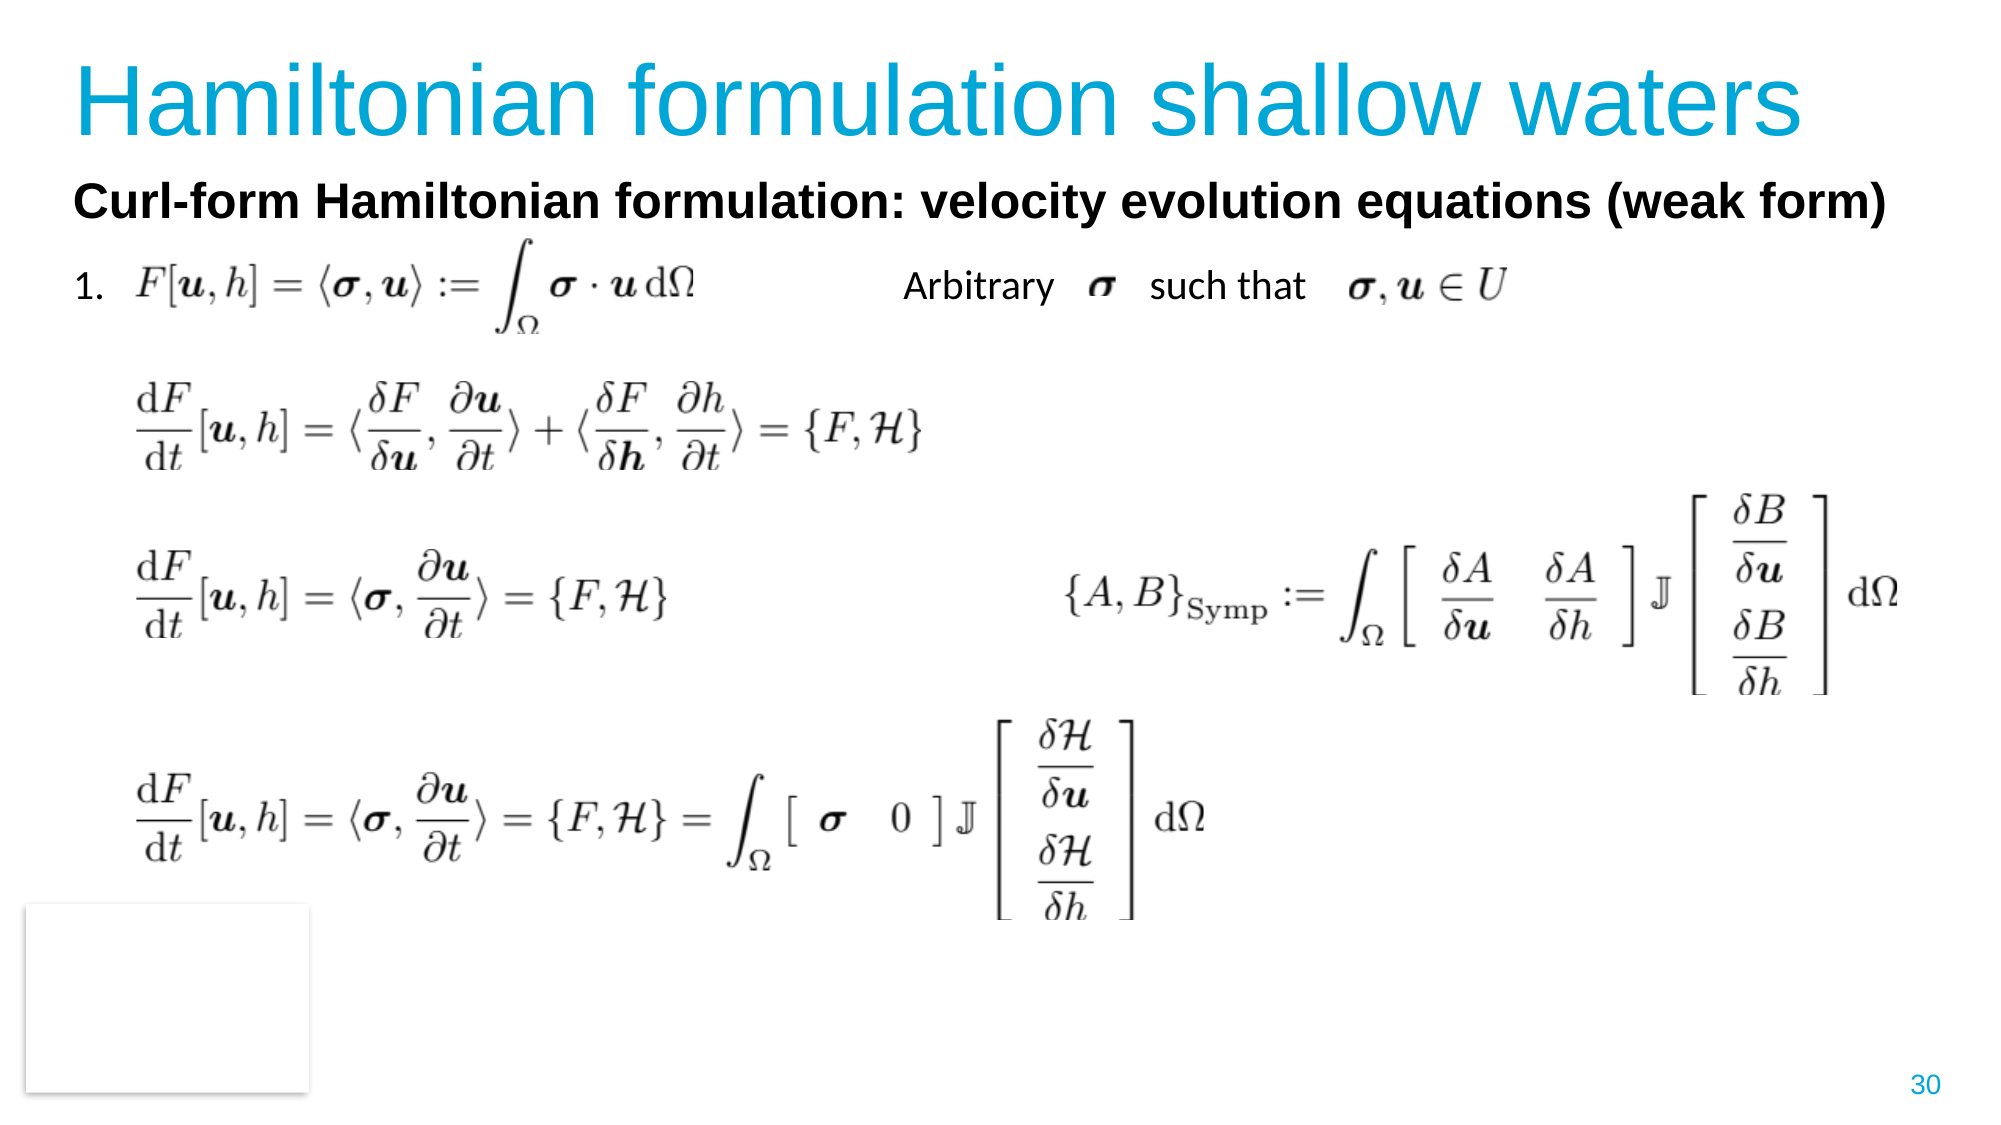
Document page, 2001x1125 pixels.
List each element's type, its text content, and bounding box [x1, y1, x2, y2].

picture [135, 381, 922, 470]
picture [134, 237, 694, 334]
title Hamiltonian formulation shallow waters [58, 17, 1939, 161]
text_box Curl-form Hamiltonian formulation: velocity evolution equations (weak form) [58, 161, 2000, 237]
picture [1063, 492, 1898, 695]
text_box 1. [58, 250, 120, 316]
picture [1088, 274, 1116, 296]
text_box Arbitrary such that [888, 250, 1324, 316]
picture [134, 717, 1204, 921]
picture [134, 549, 667, 638]
picture [1348, 266, 1508, 305]
